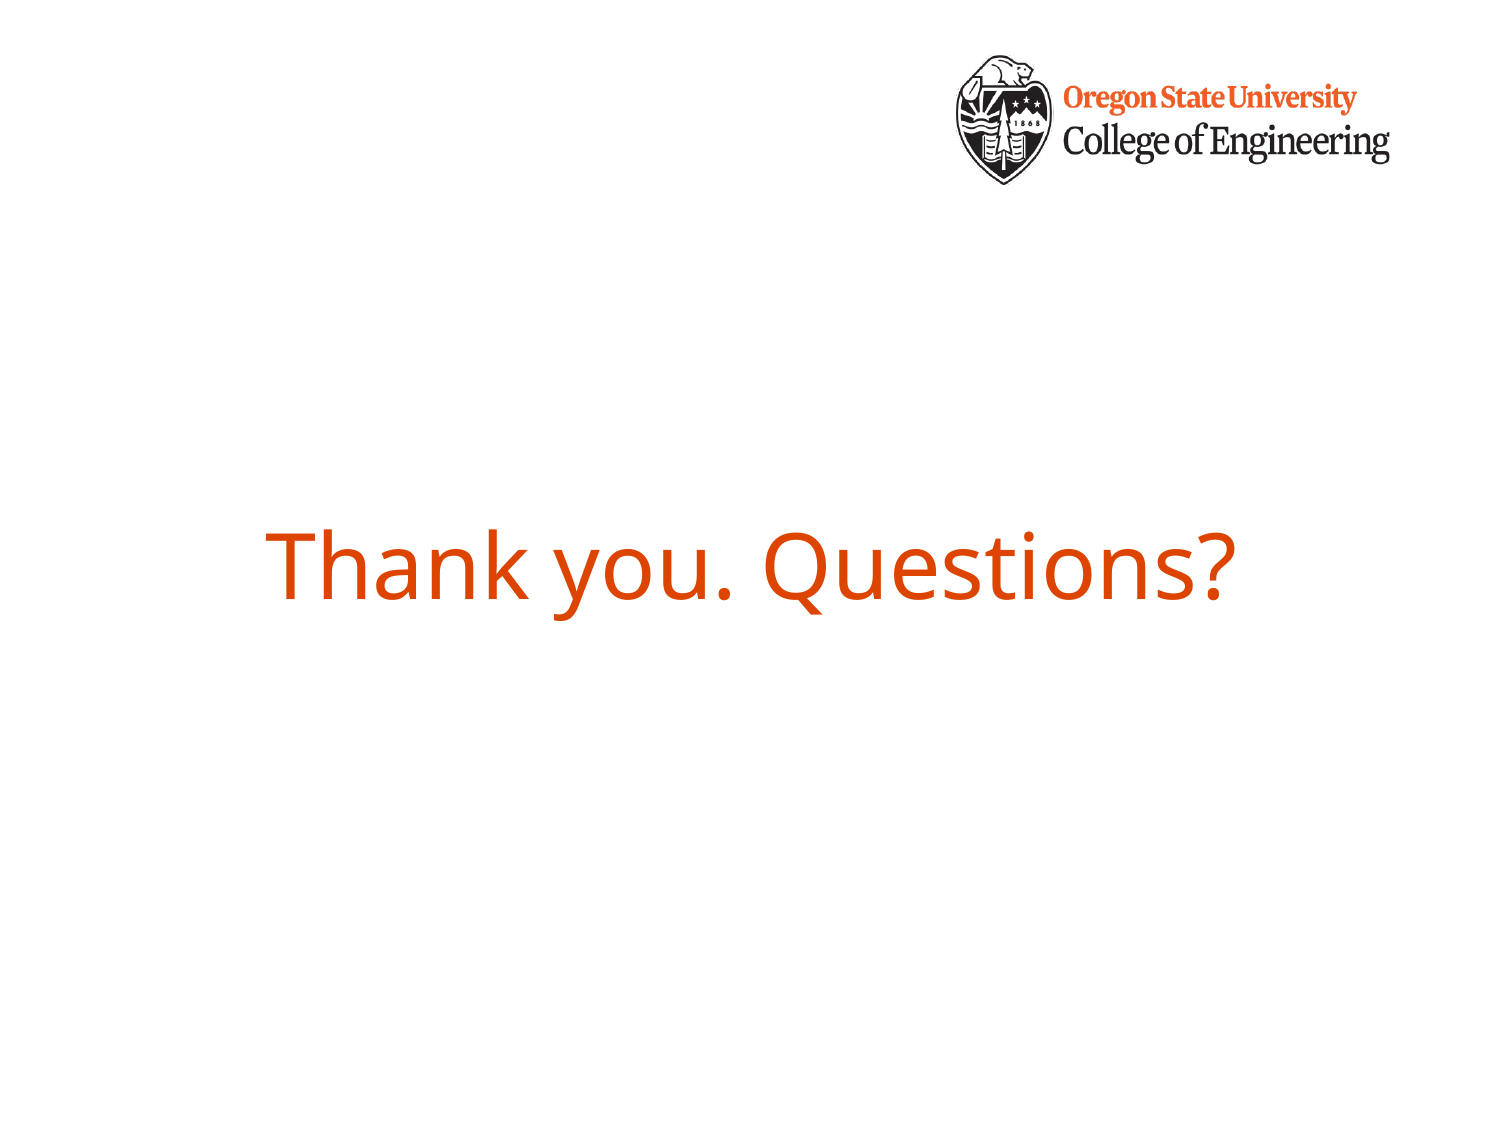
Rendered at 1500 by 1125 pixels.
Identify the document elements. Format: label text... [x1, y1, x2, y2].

title Thank you. Questions? [114, 464, 1390, 661]
